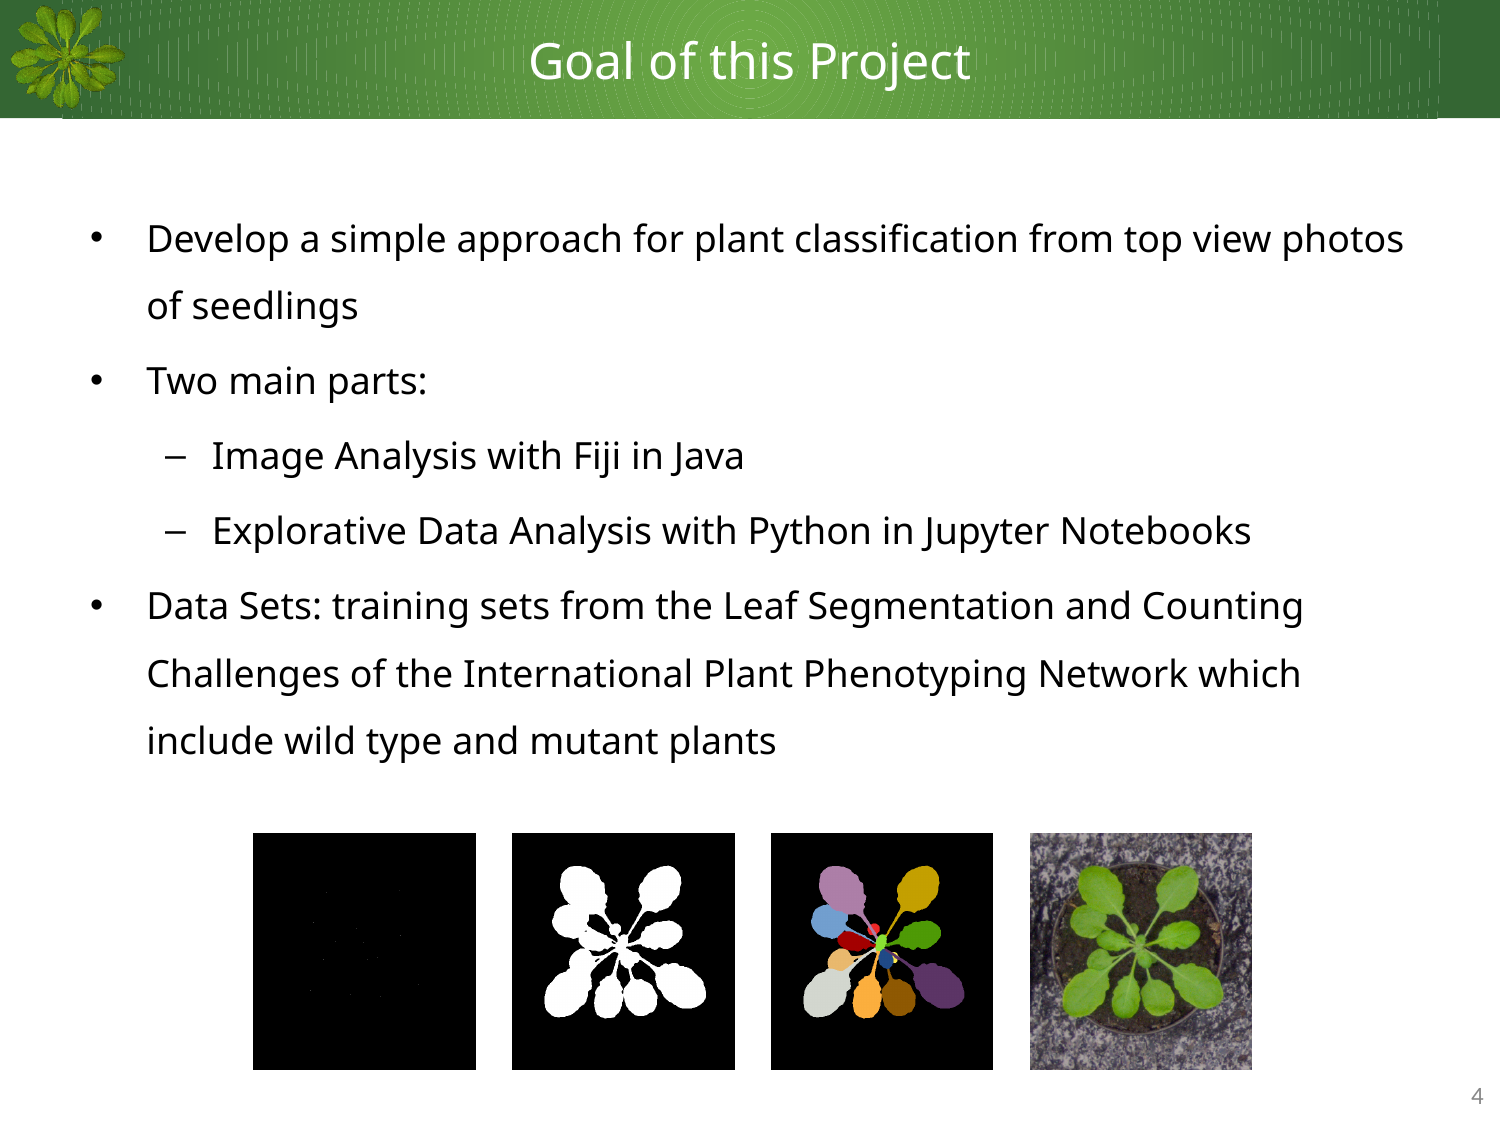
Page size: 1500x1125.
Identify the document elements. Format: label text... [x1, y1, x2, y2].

list Develop a simple approach for plant classification from top view photos of seedlings Two main parts: Image Analysis with Fiji in Java Explorative Data Analysis with Python in Jupyter Notebooks Data Sets: training sets from the Leaf Segmentation and Counting Challenges of the International Plant Phenotyping Network which include wild type and mutant plants [75, 184, 1425, 1005]
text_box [253, 832, 1252, 1070]
slide_number ‹#› [1407, 1065, 1499, 1125]
title Goal of this Project [0, 0, 1500, 119]
